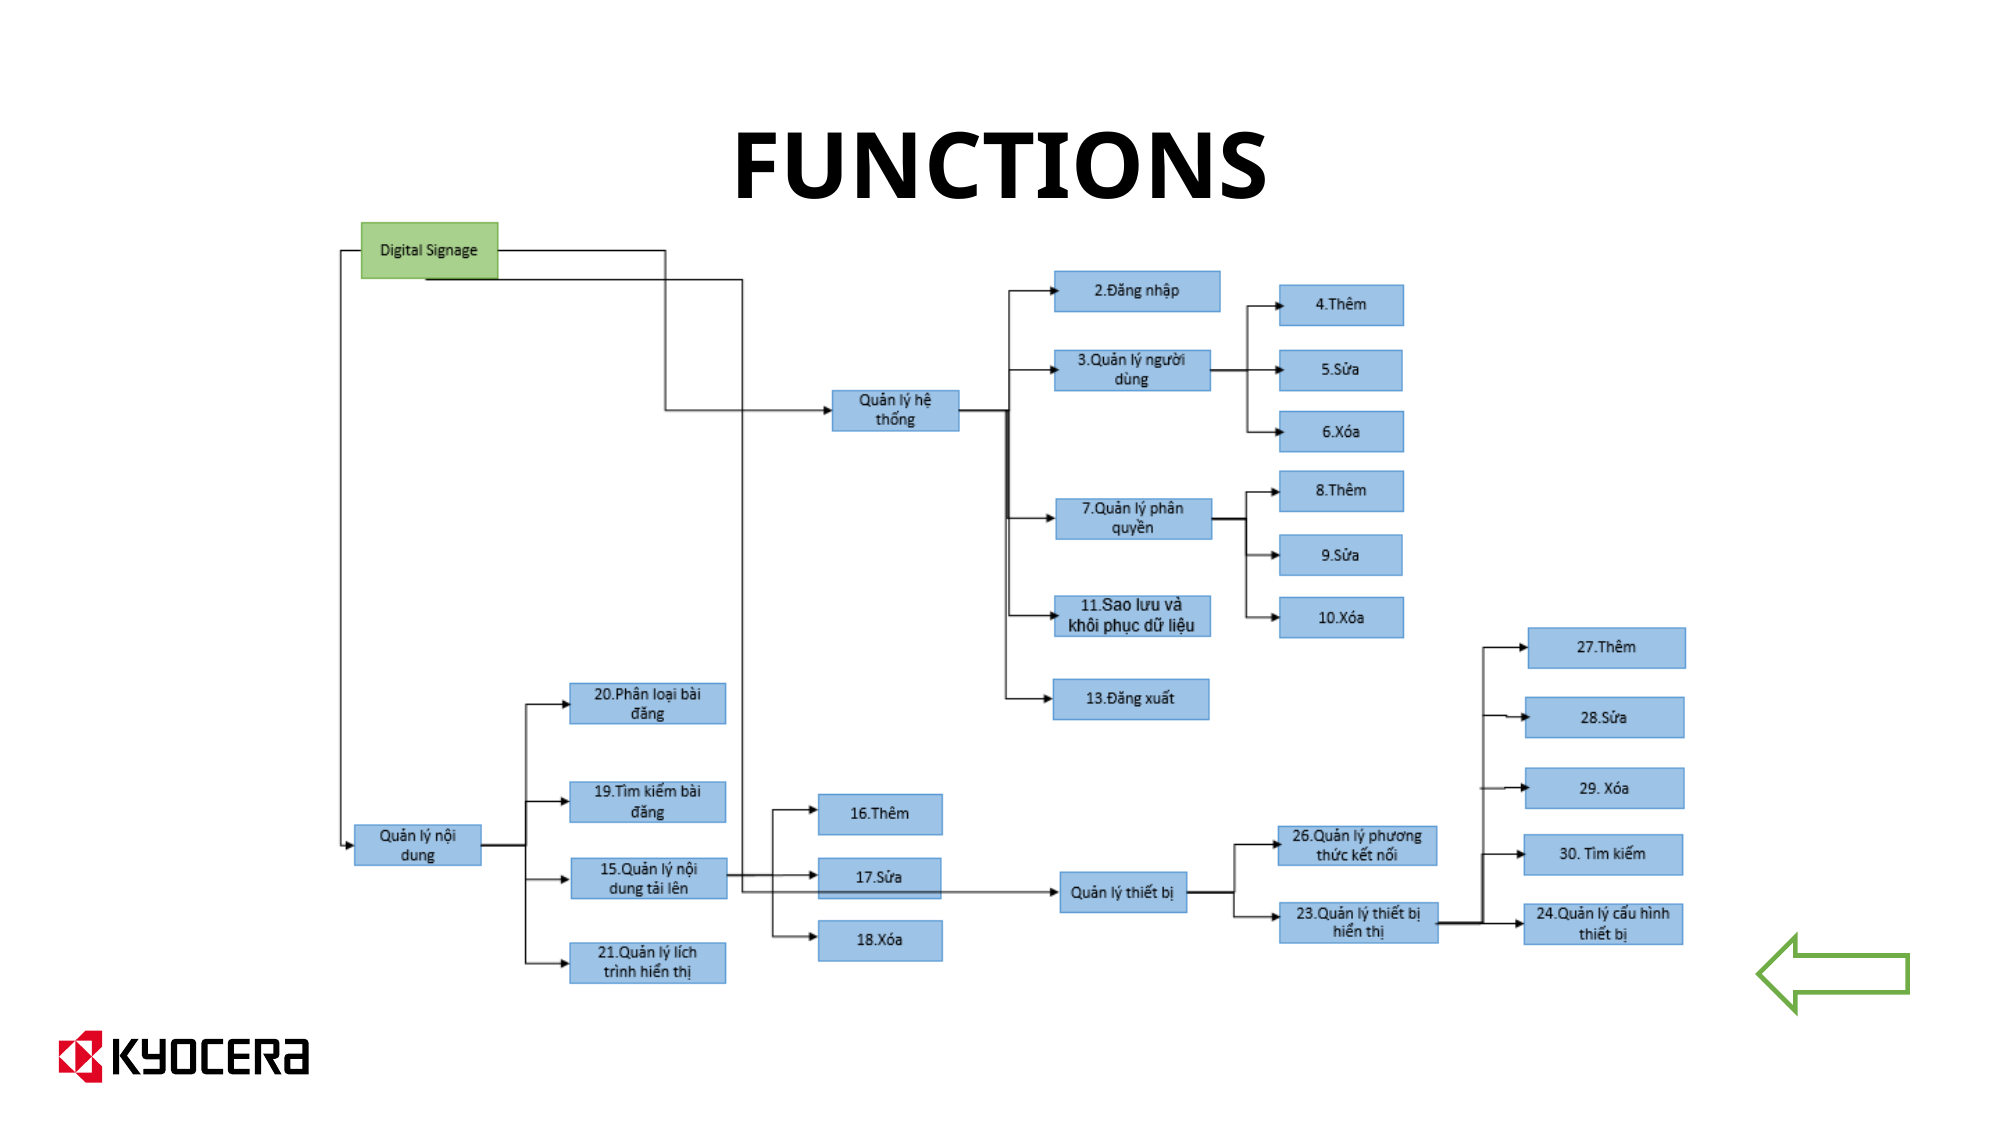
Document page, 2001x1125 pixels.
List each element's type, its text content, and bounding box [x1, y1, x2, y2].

picture [307, 207, 1728, 998]
title FUNCTIONS [137, 59, 1863, 278]
text_box [1757, 934, 1909, 1014]
